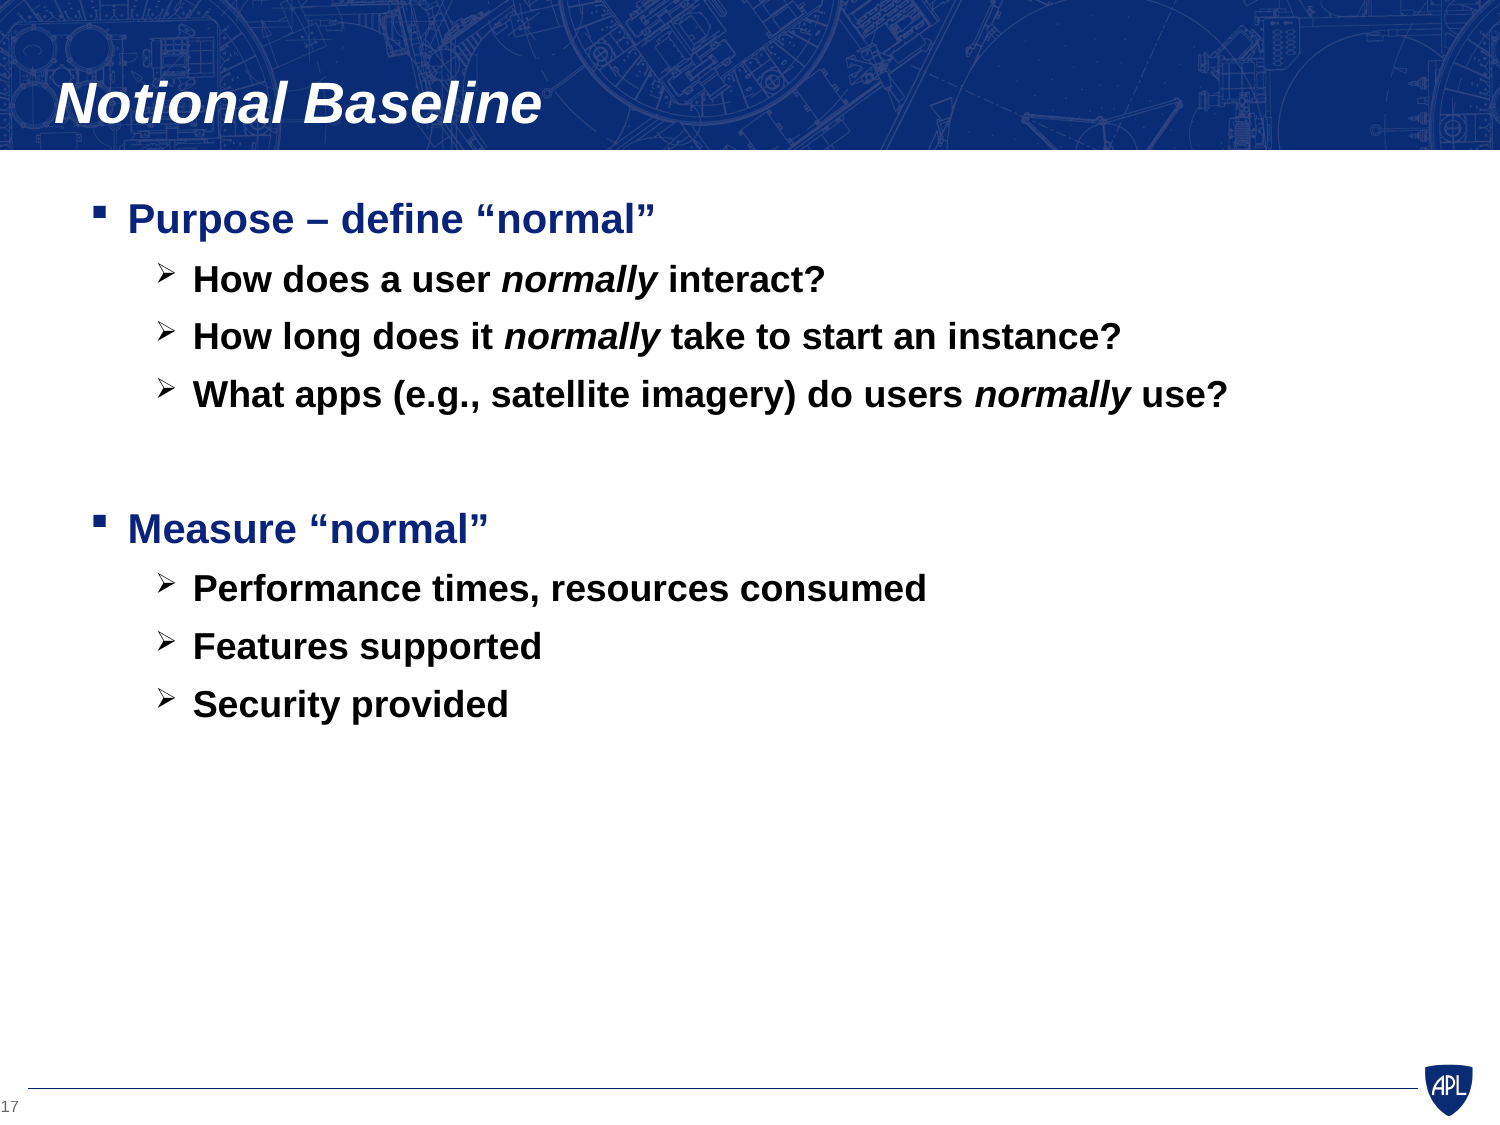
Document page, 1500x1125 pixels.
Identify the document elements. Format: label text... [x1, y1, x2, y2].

title Notional Baseline [39, 11, 1478, 144]
picture [1419, 1059, 1479, 1121]
list Purpose – define “normal” How does a user normally interact? How long does it normally take to start an instance? What apps (e.g., satellite imagery) do users normally use? Measure “normal” Performance times, resources consumed Features supported Security provided [75, 184, 1425, 1048]
picture [0, 0, 1500, 150]
